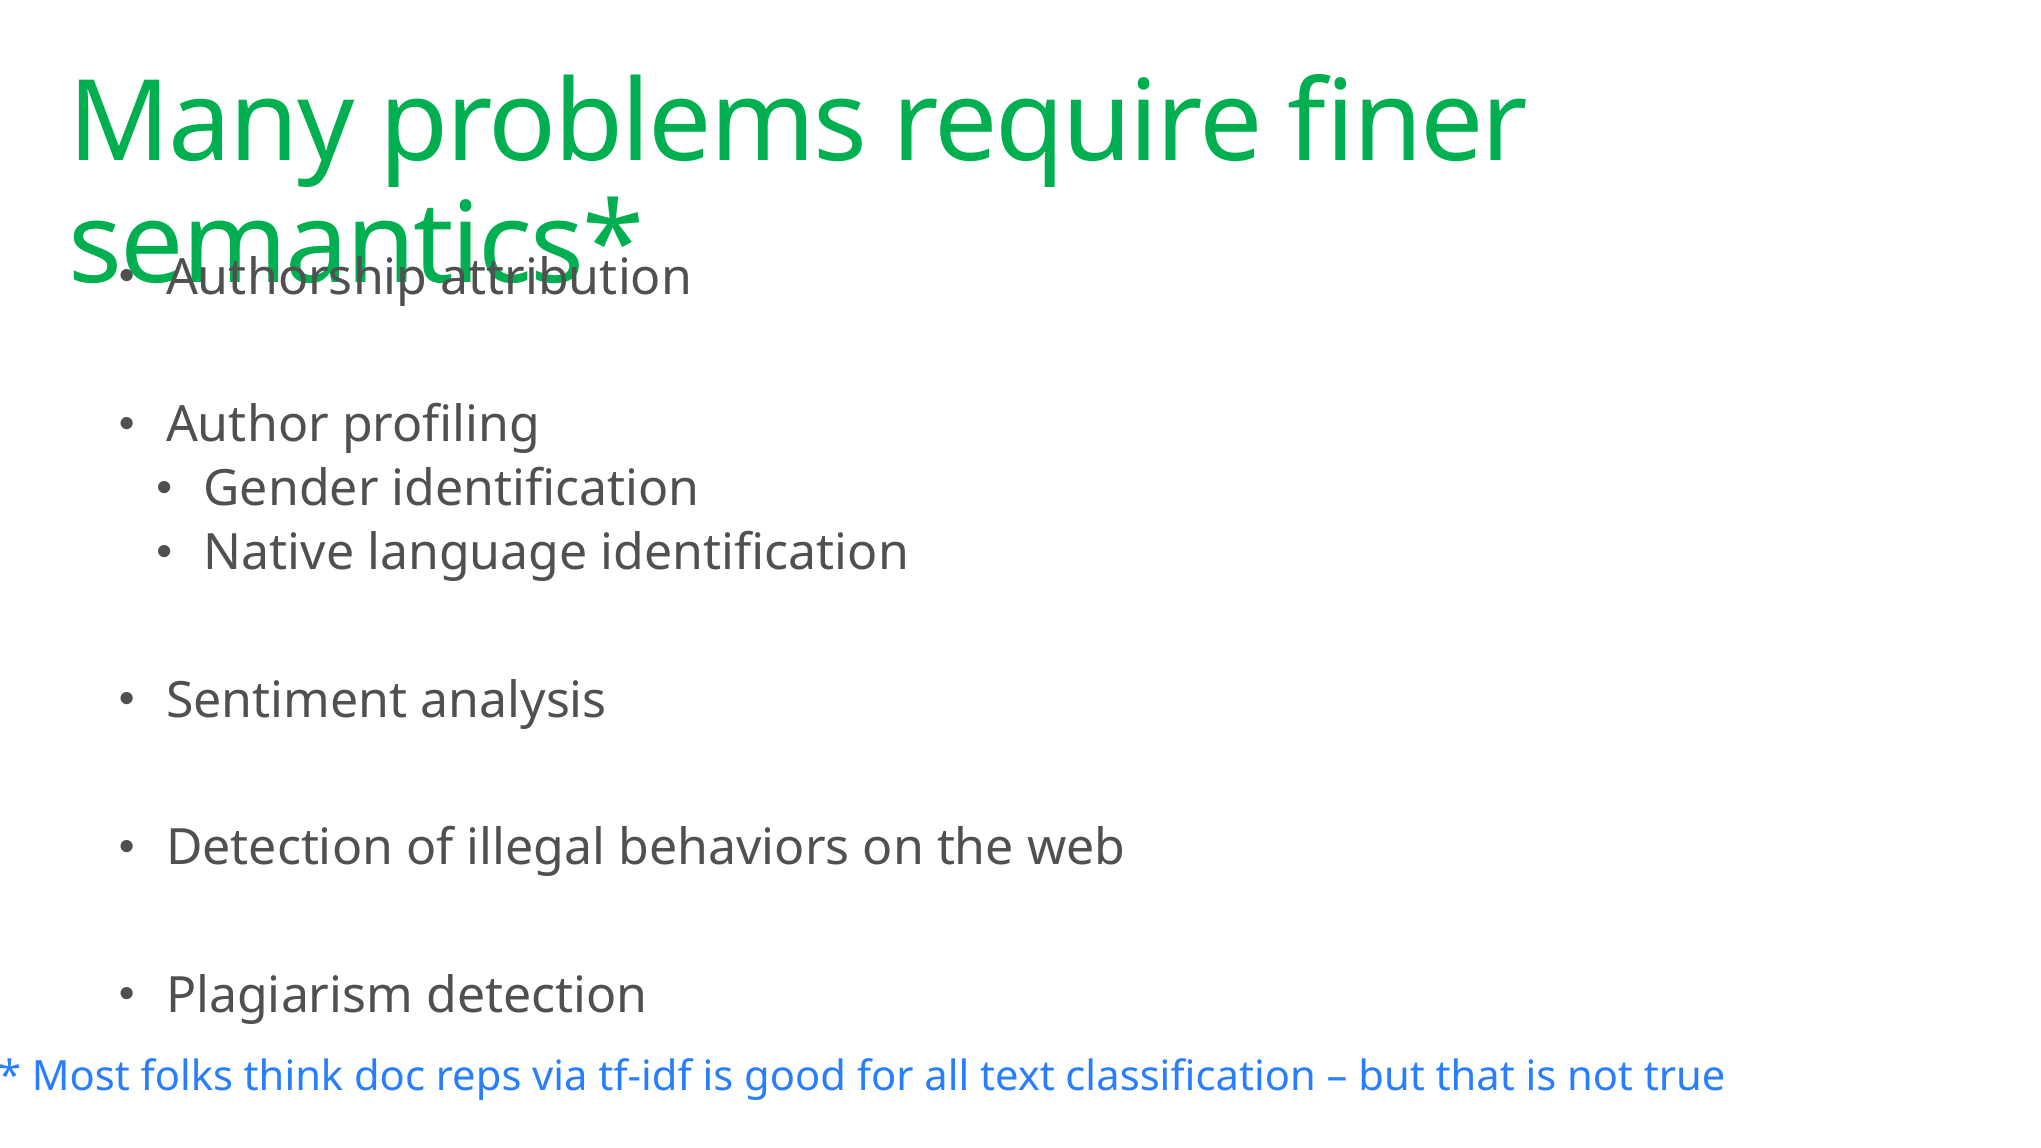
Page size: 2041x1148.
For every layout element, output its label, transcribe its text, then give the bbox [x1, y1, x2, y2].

text_box * Most folks think doc reps via tf-idf is good for all text classification – but that is not true [0, 1032, 1756, 1123]
title Many problems require finer semantics* [45, 48, 1996, 199]
list Authorship attribution Author profiling Gender identification Native language identification Sentiment analysis Detection of illegal behaviors on the web Plagiarism detection [95, 236, 1908, 1055]
